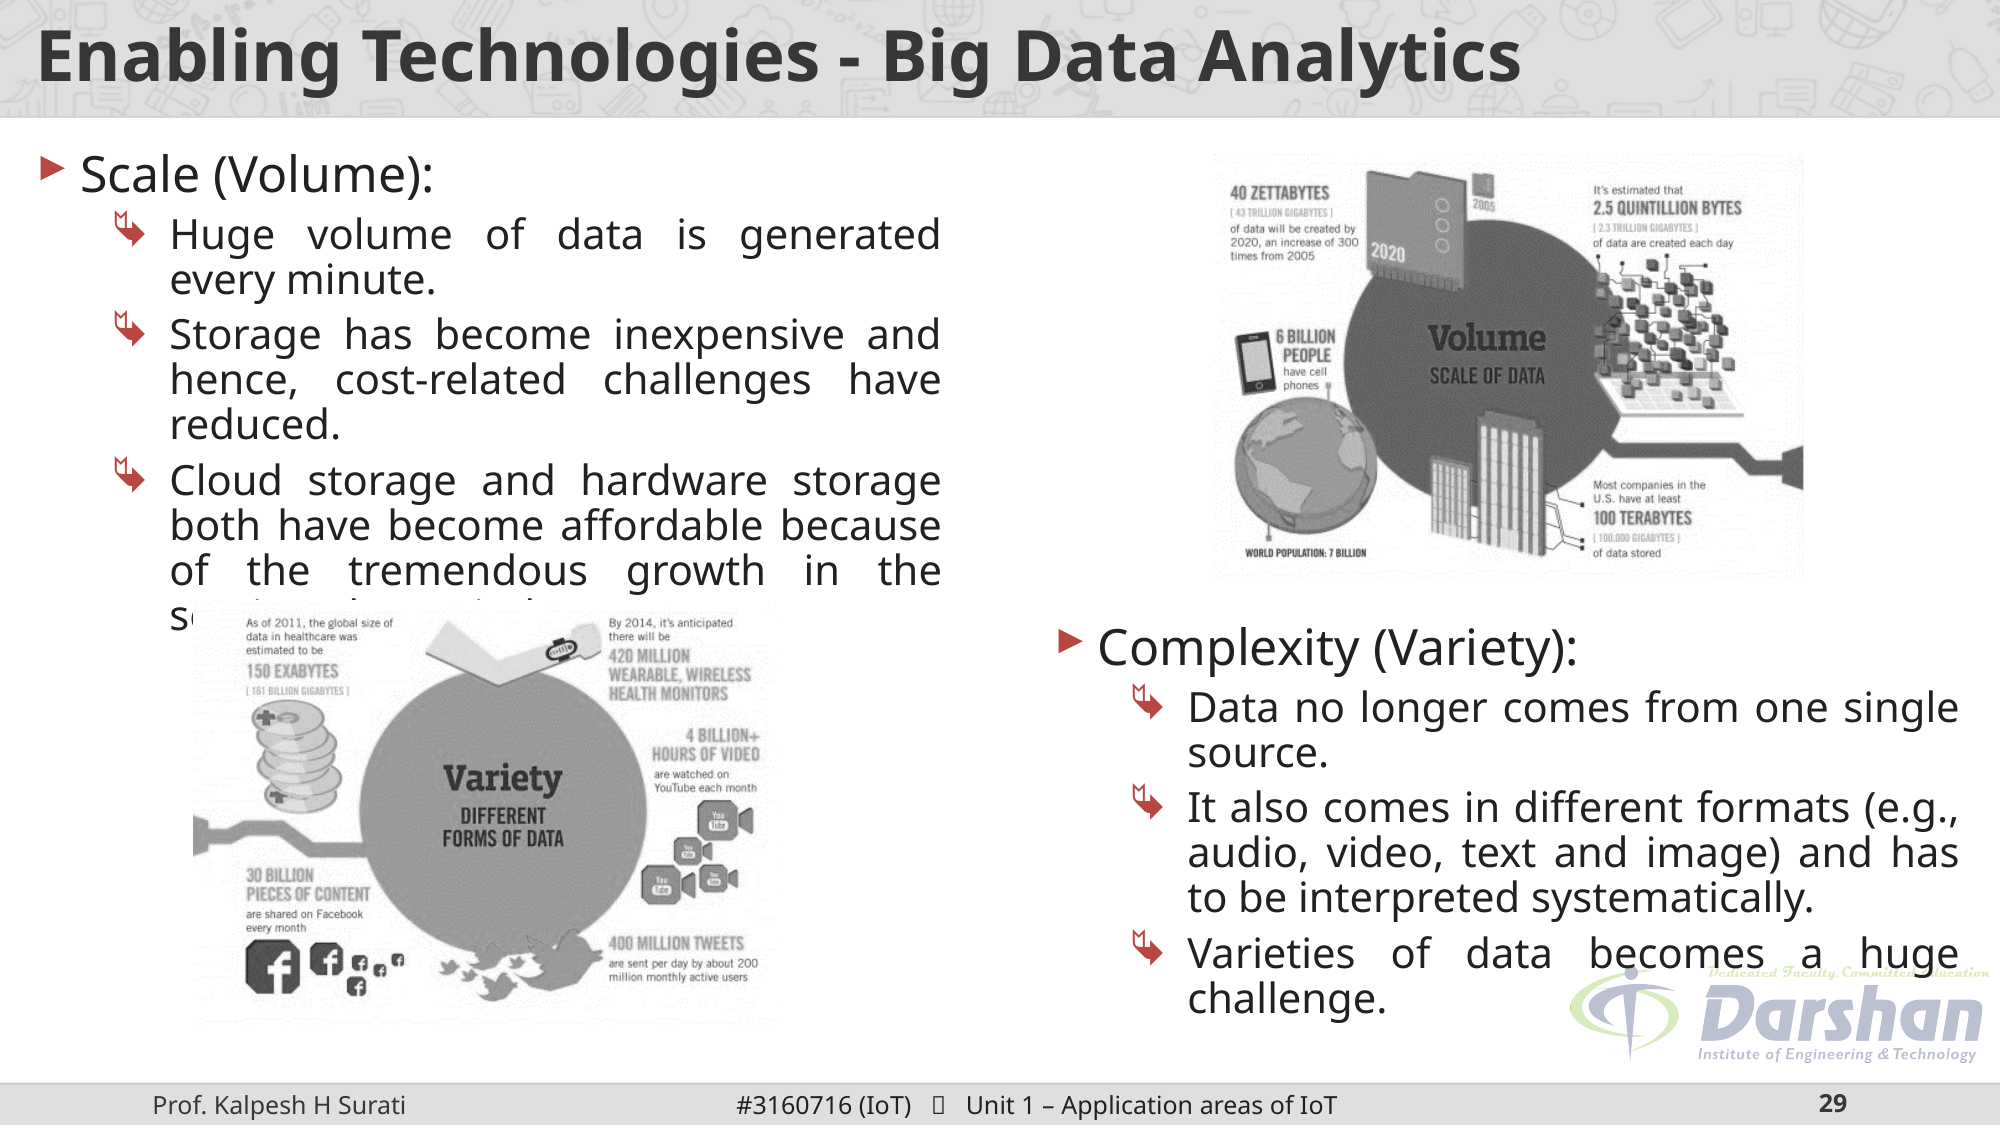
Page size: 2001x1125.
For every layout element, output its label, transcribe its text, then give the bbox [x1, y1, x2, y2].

list Scale (Volume): Huge volume of data is generated every minute. Storage has become inexpensive and hence, cost-related challenges have reduced. Cloud storage and hardware storage both have become affordable because of the tremendous growth in the semiconductor industry. [21, 141, 958, 601]
text_box Complexity (Variety): Data no longer comes from one single source. It also comes in different formats (e.g., audio, video, text and image) and has to be interpreted systematically. Varieties of data becomes a huge challenge. [1039, 614, 1975, 960]
picture [193, 600, 786, 1025]
picture [1211, 153, 1804, 578]
title Enabling Technologies - Big Data Analytics [0, 0, 2000, 117]
